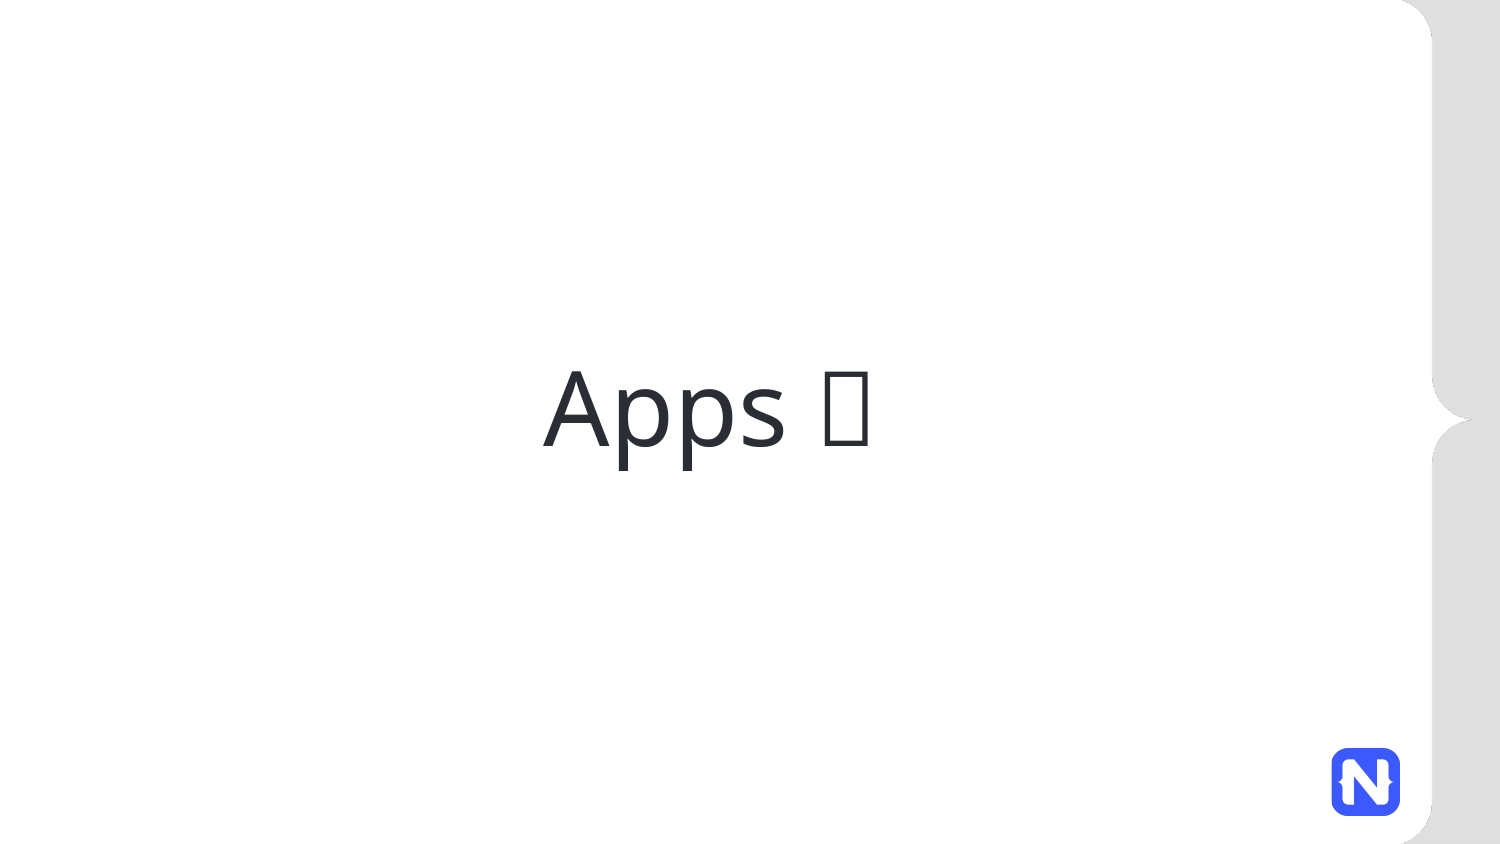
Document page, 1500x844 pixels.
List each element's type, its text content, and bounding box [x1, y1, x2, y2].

list Apps 📱 [160, 39, 1241, 771]
picture [1331, 0, 1500, 844]
